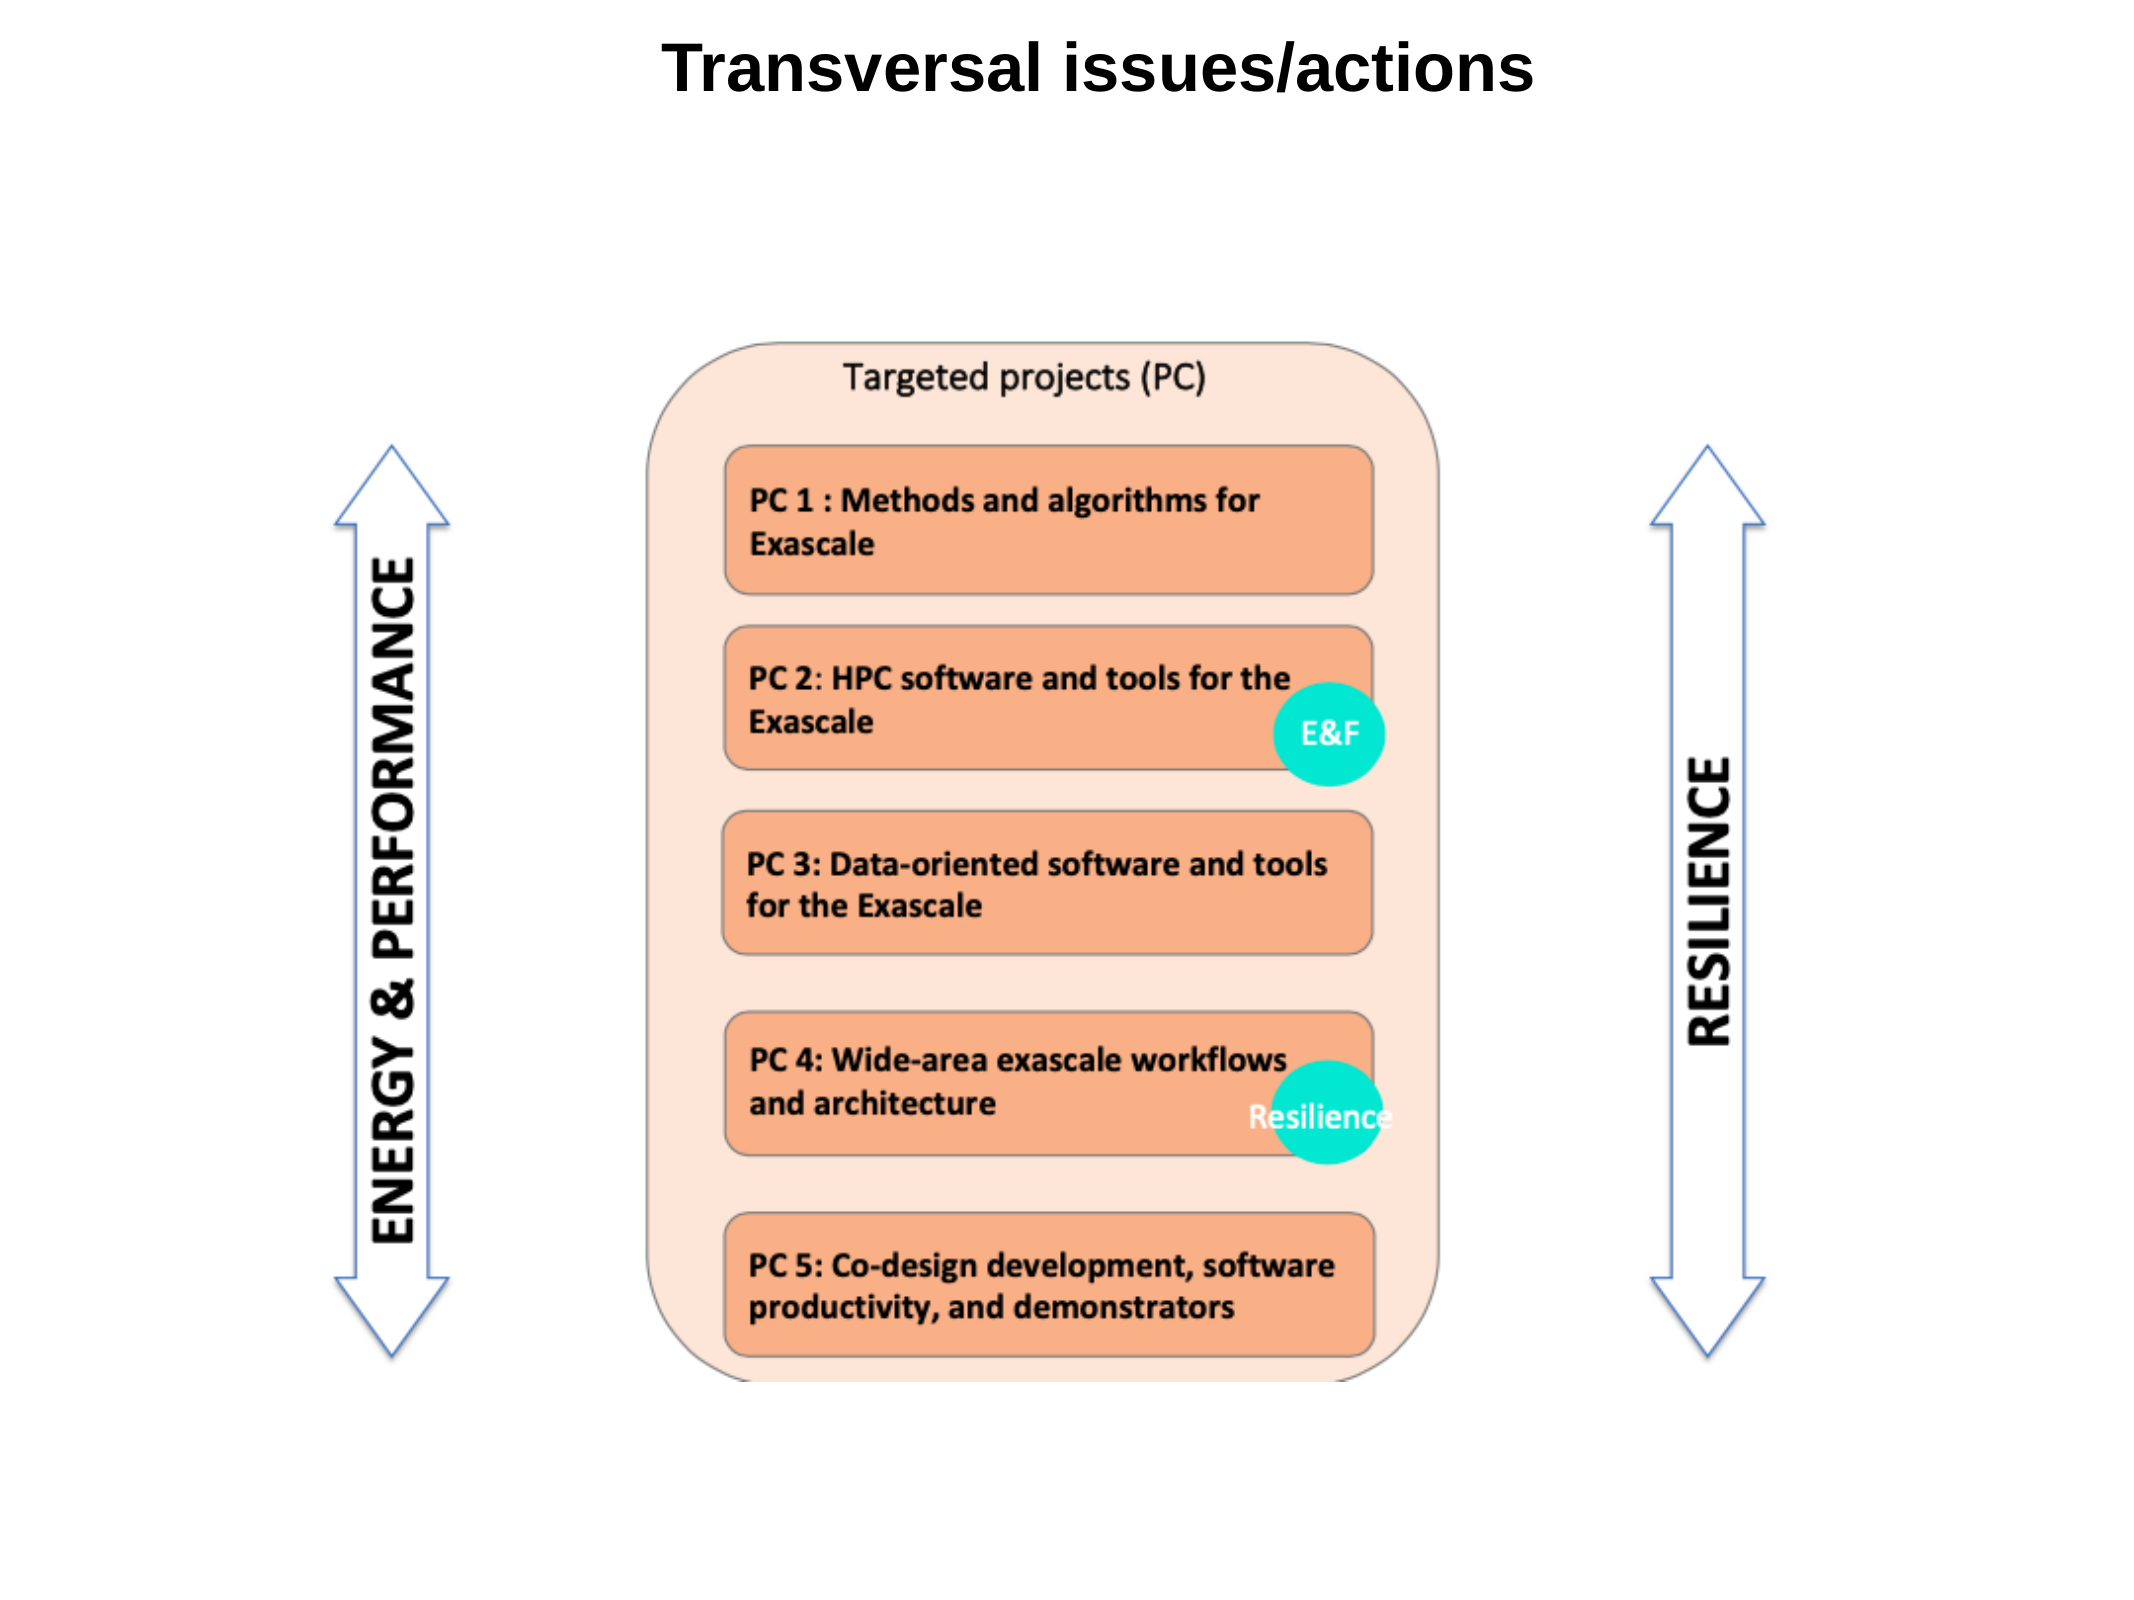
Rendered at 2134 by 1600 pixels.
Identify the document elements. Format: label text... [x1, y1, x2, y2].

title Transversal issues/actions [308, 0, 1890, 159]
picture [0, 175, 2134, 1382]
